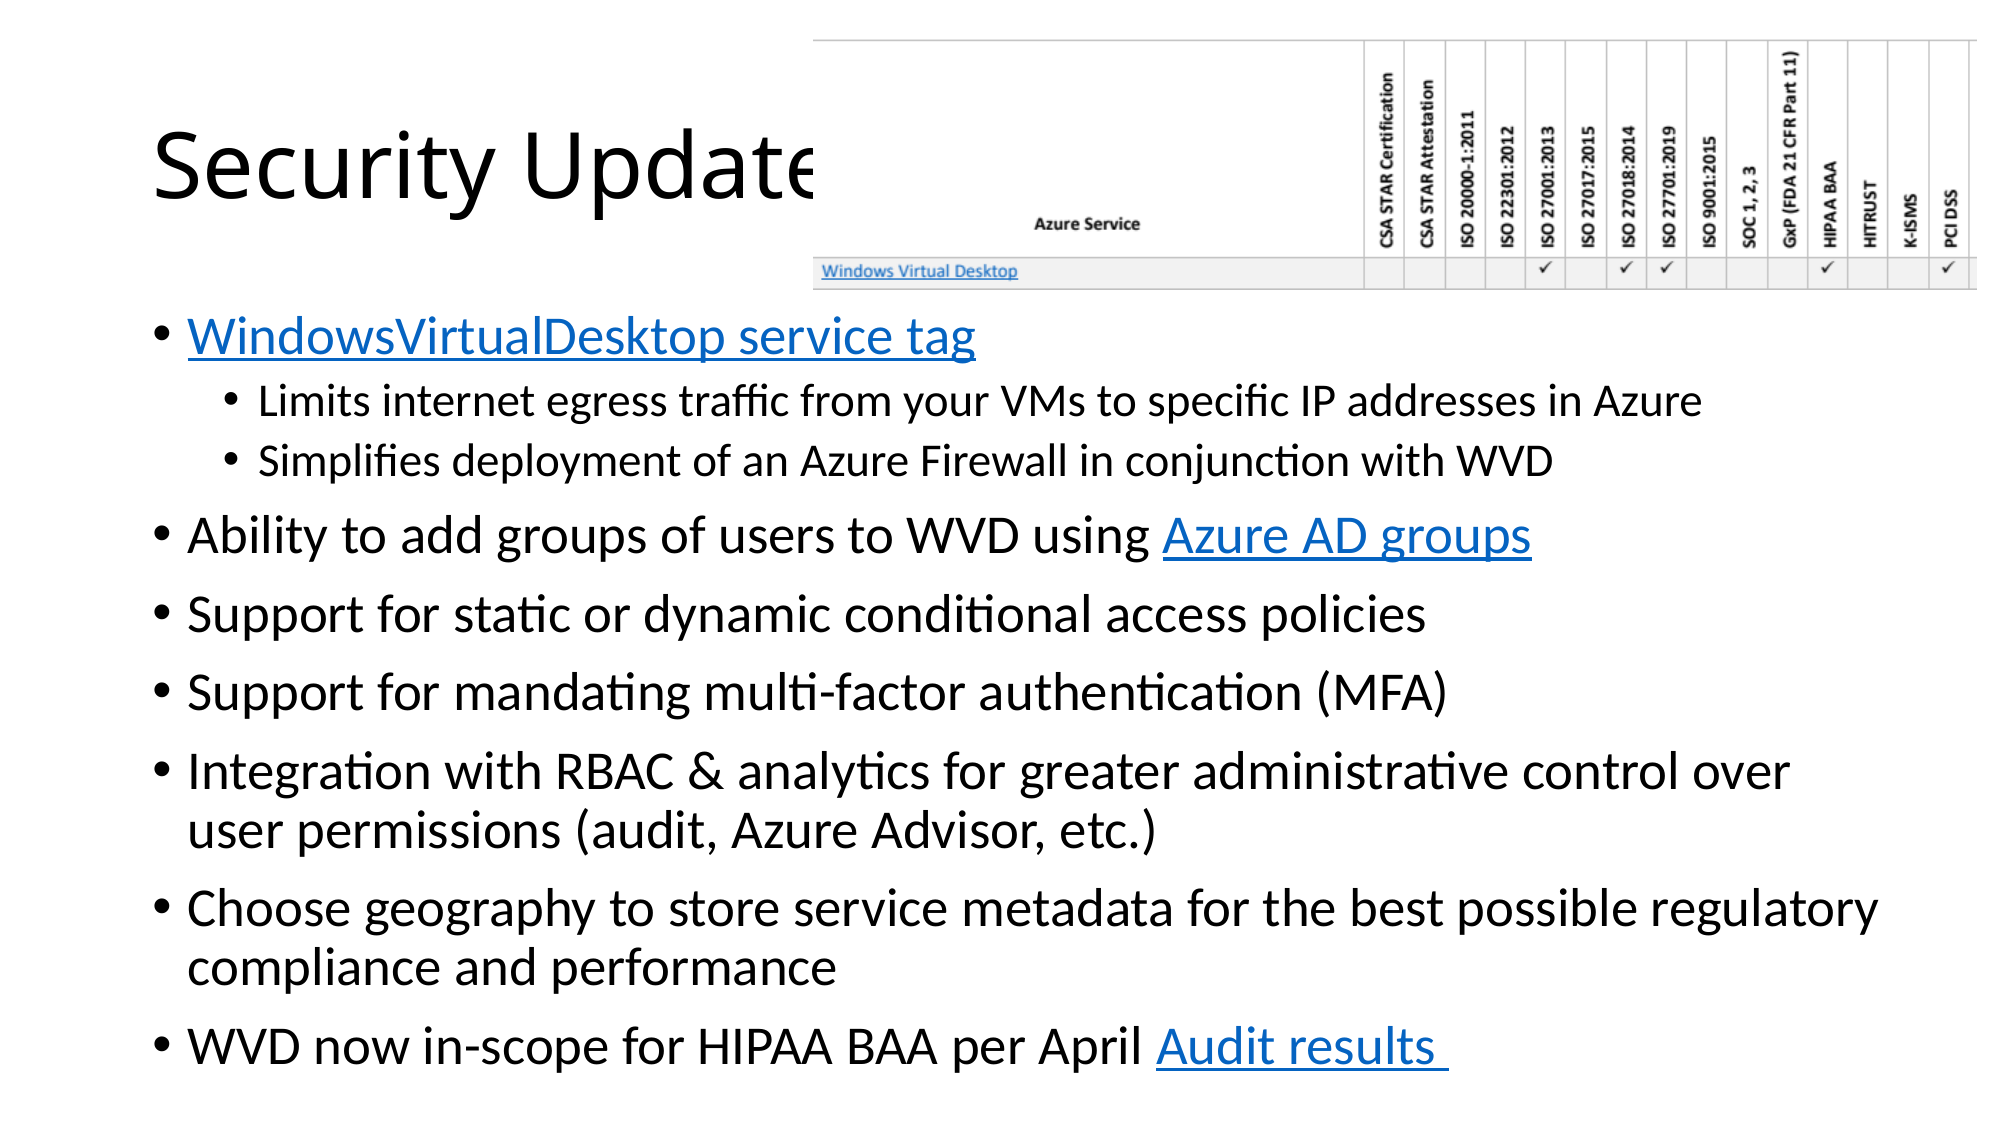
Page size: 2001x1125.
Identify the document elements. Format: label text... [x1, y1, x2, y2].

list WindowsVirtualDesktop service tag Limits internet egress traffic from your VMs to specific IP addresses in Azure Simplifies deployment of an Azure Firewall in conjunction with WVD Ability to add groups of users to WVD using Azure AD groups Support for static or dynamic conditional access policies Support for mandating multi-factor authentication (MFA) Integration with RBAC & analytics for greater administrative control over user permissions (audit, Azure Advisor, etc.) Choose geography to store service metadata for the best possible regulatory compliance and performance WVD now in-scope for HIPAA BAA per April Audit results [137, 299, 1913, 1088]
title Security Updates [137, 59, 813, 278]
picture [813, 37, 1977, 290]
